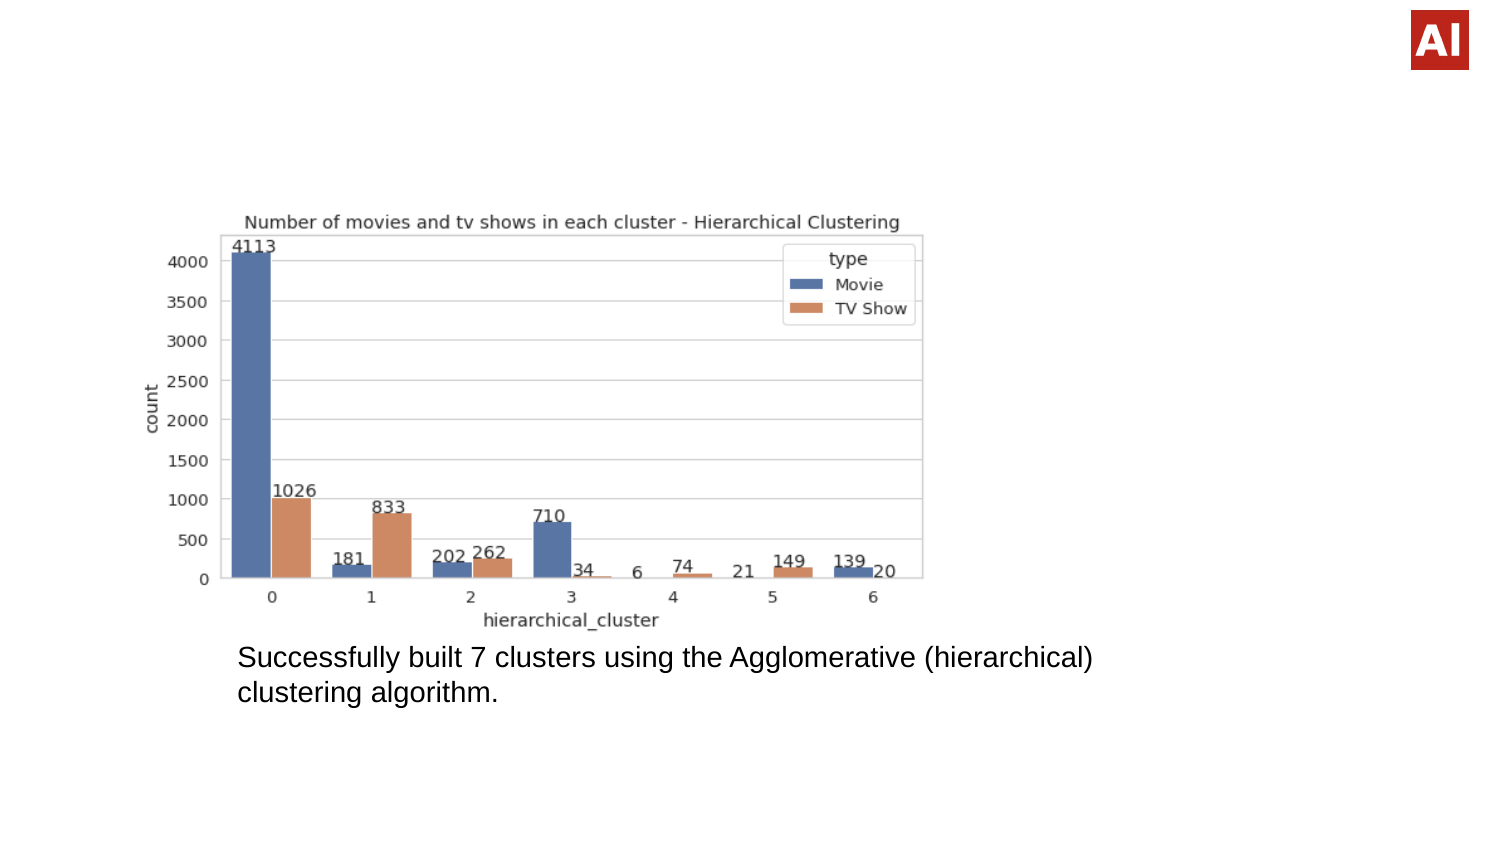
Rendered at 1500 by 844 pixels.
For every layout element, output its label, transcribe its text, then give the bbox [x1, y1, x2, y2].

picture [1411, 10, 1469, 70]
picture [134, 206, 931, 638]
text_box Successfully built 7 clusters using the Agglomerative (hierarchical) clustering algorithm. [222, 630, 1192, 716]
